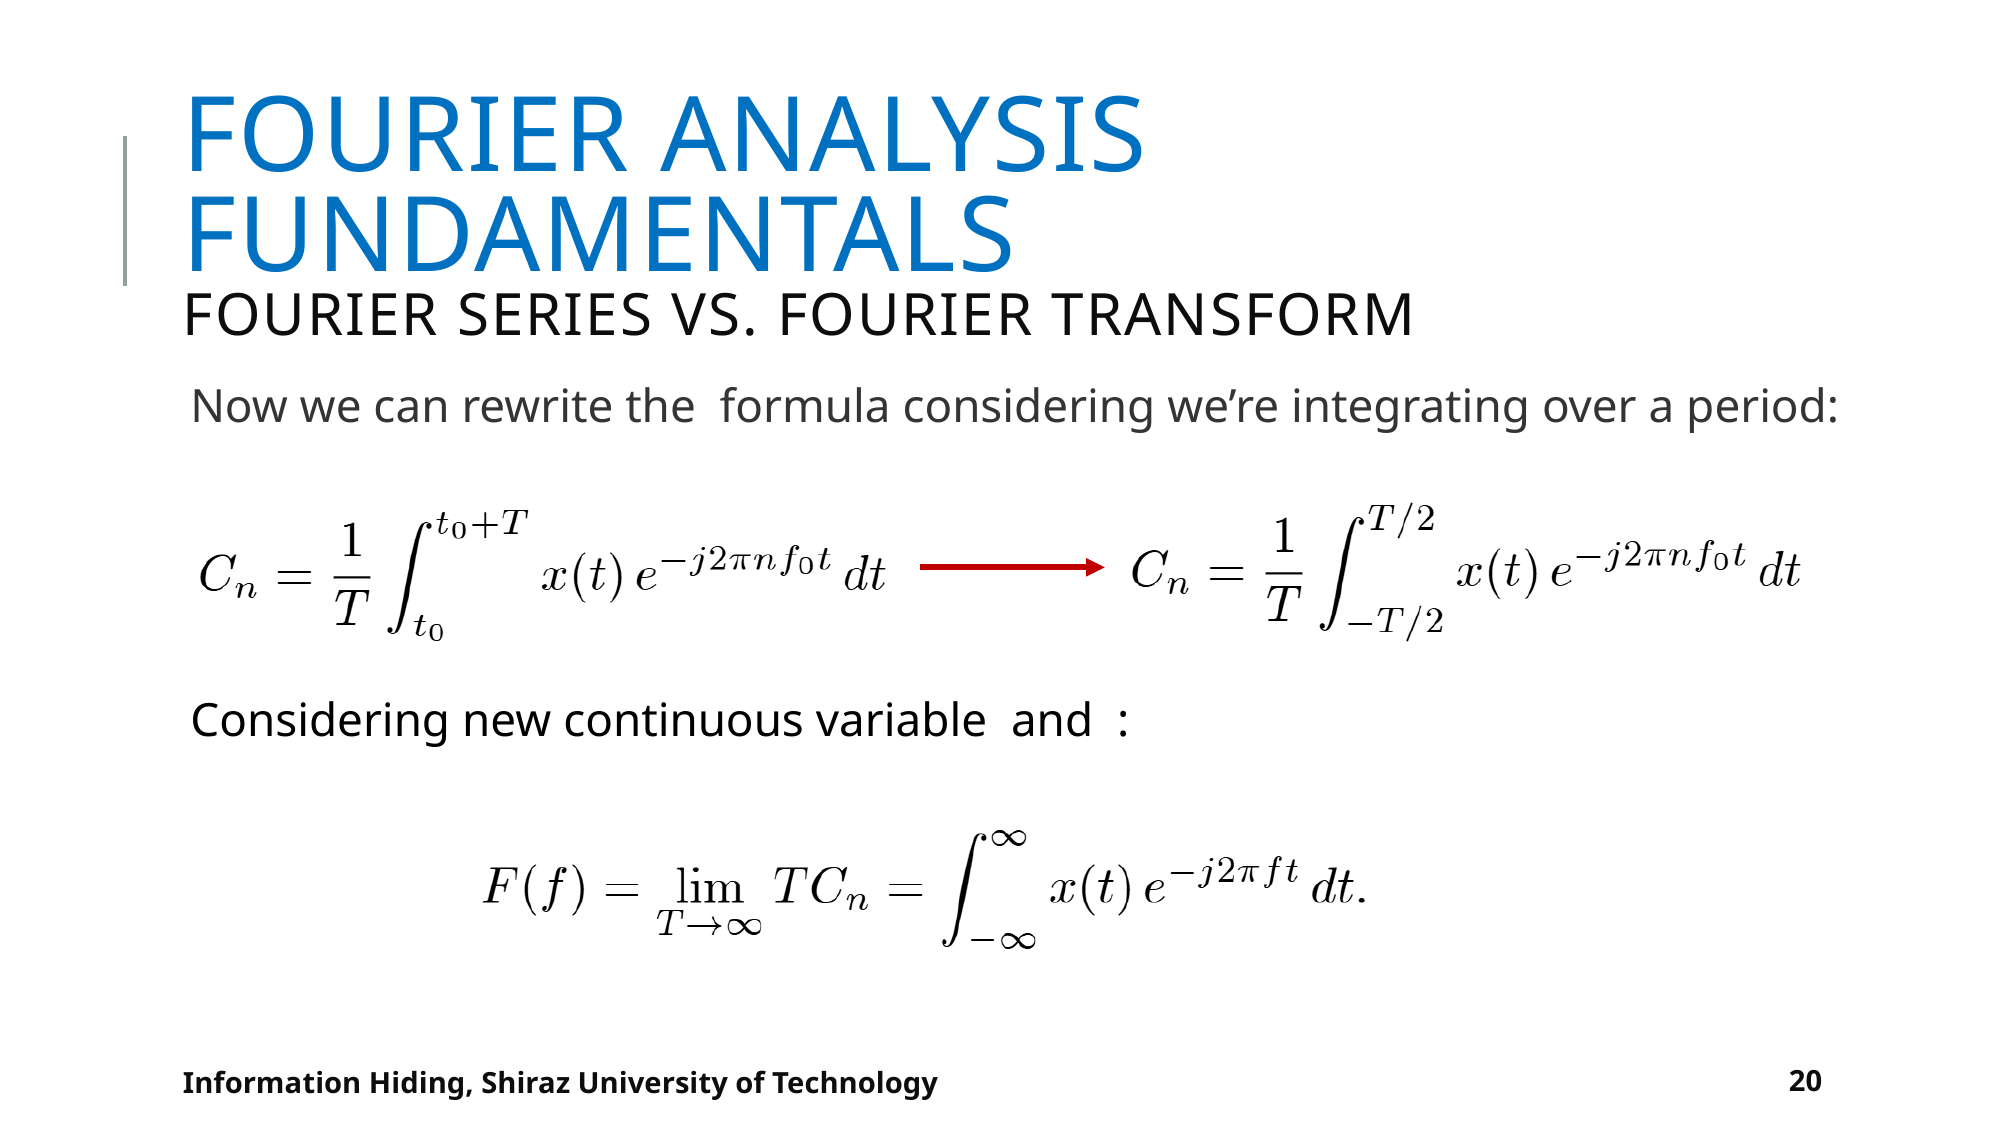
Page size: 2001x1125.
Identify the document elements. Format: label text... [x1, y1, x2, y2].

picture [191, 491, 894, 648]
picture [1123, 484, 1809, 648]
title Fourier Analysis Fundamentals Fourier Series vs. Fourier Transform [168, 96, 1853, 342]
footer Information Hiding, Shiraz University of Technology [168, 1059, 1773, 1105]
slide_number 20 [1773, 1059, 1853, 1105]
picture [470, 816, 1371, 971]
